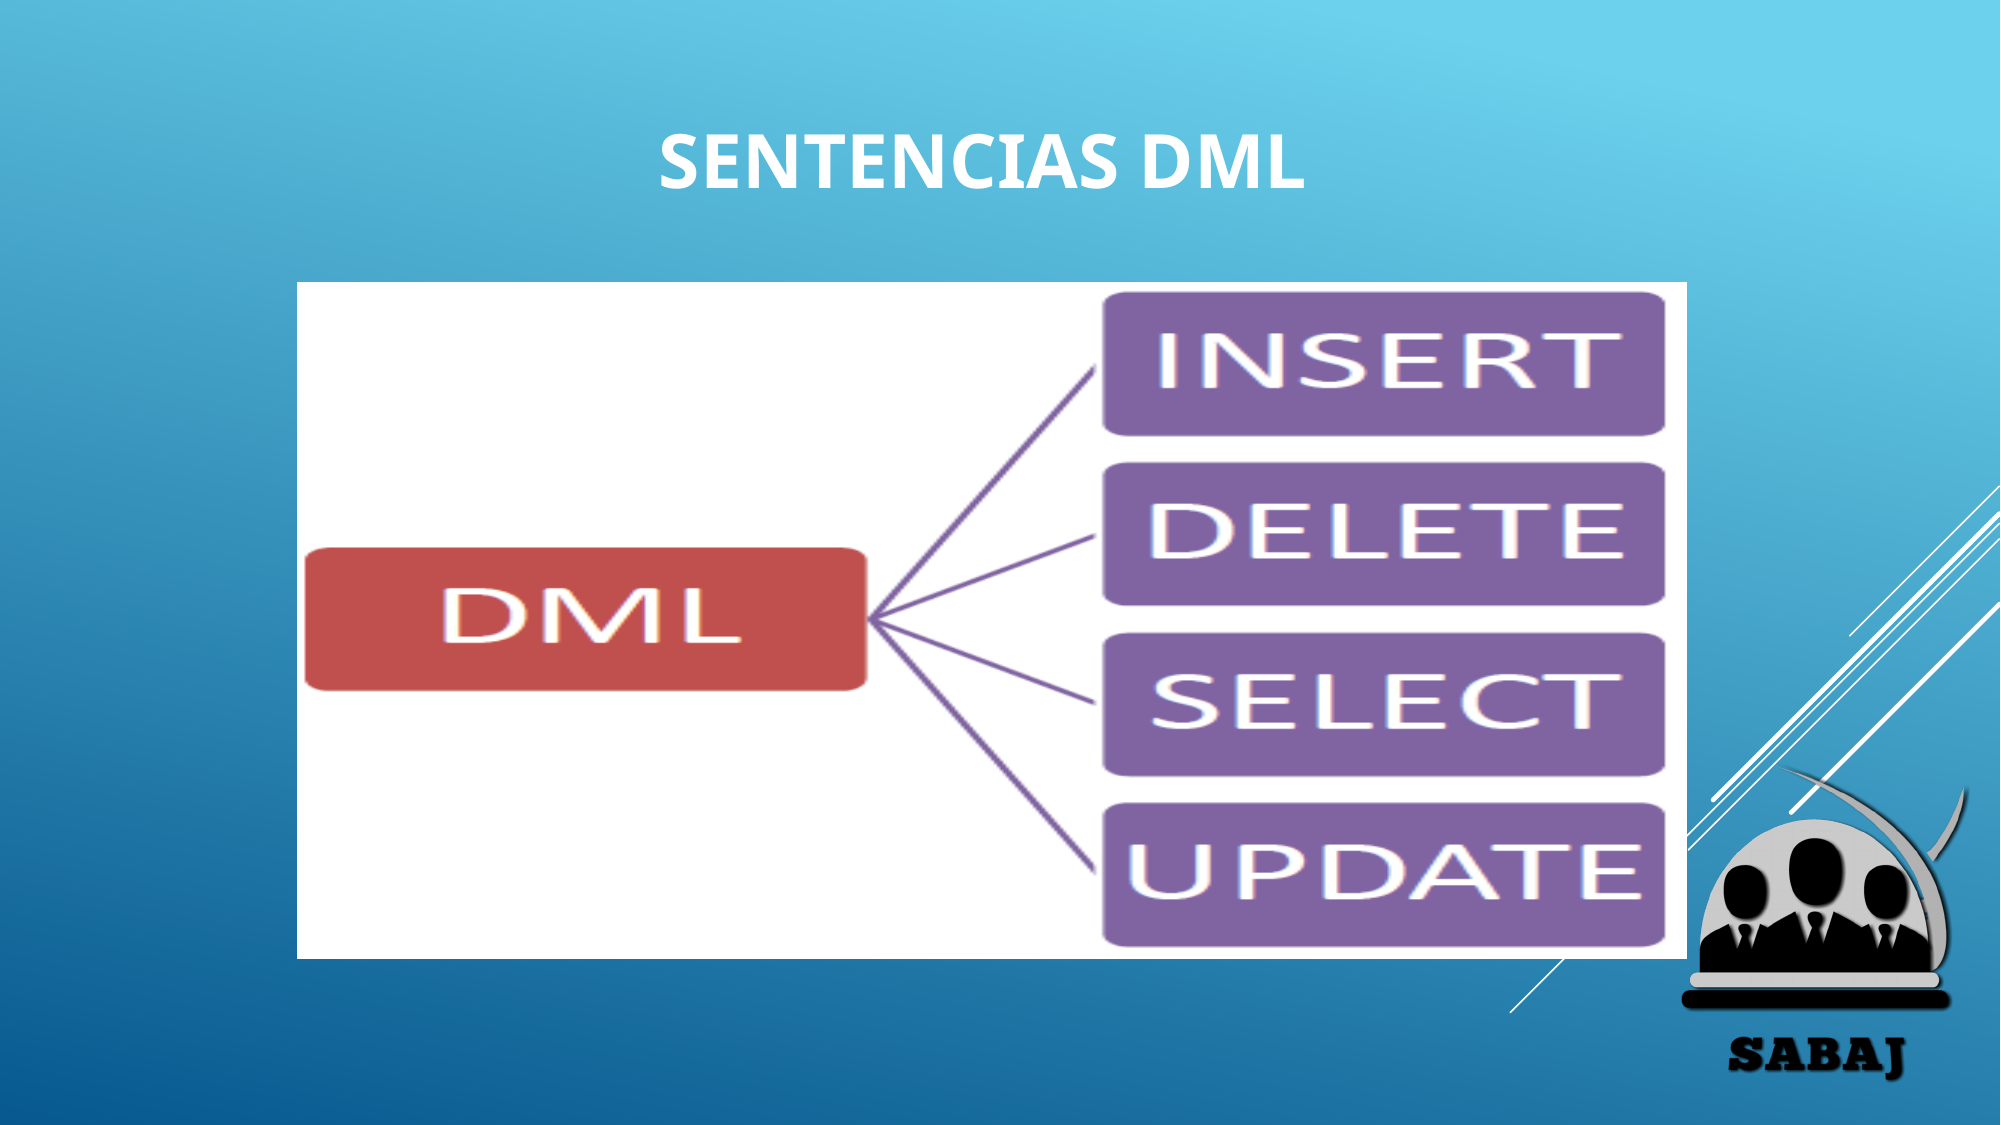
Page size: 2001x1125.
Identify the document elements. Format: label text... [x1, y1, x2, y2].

picture [297, 282, 2000, 1125]
title Sentencias dml [643, 35, 1402, 282]
